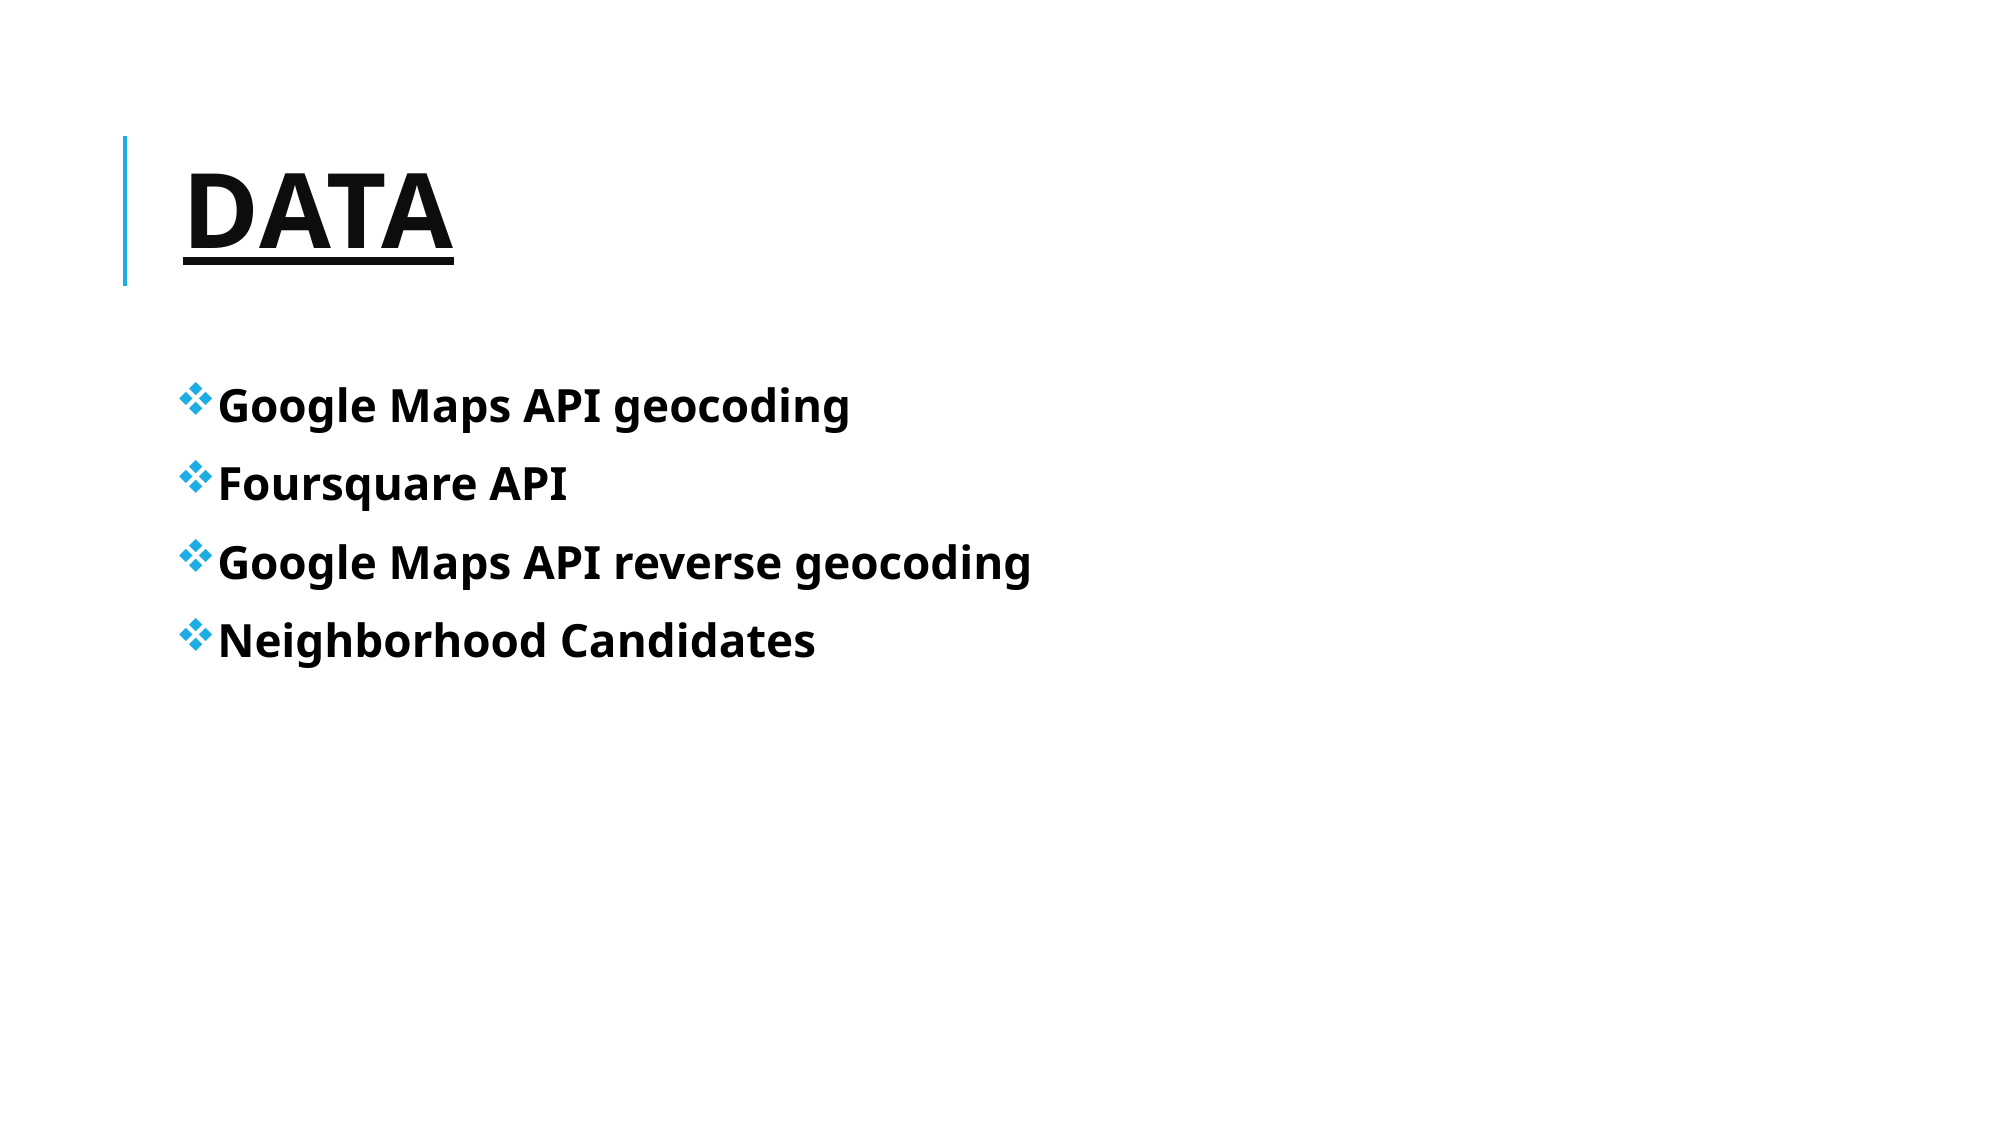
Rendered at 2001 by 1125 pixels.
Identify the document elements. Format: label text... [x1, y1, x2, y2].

list Google Maps API geocoding Foursquare API Google Maps API reverse geocoding Neighborhood Candidates [168, 375, 1763, 1035]
title Data [168, 96, 1763, 342]
